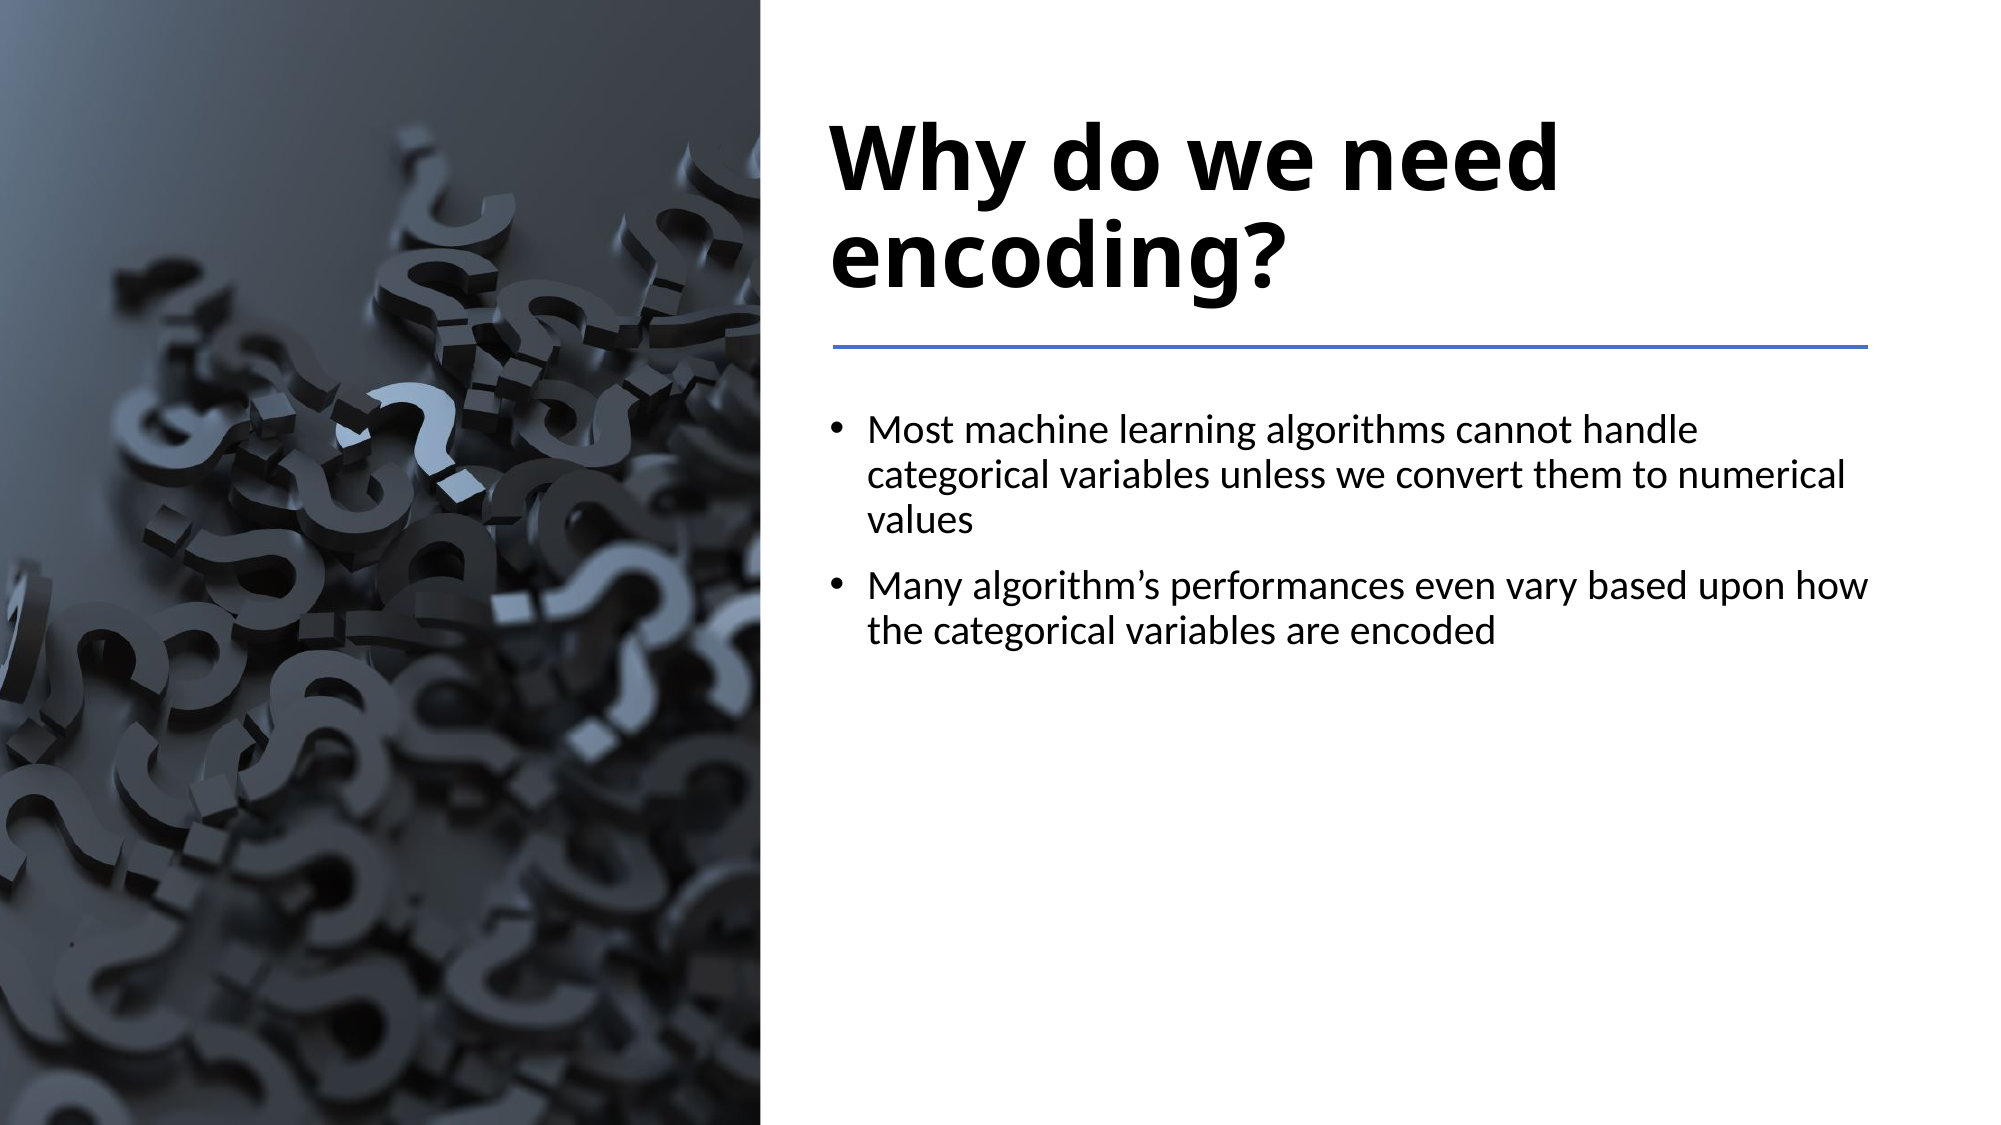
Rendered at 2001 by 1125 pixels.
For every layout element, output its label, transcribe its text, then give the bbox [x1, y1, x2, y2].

list Most machine learning algorithms cannot handle categorical variables unless we convert them to numerical values Many algorithm’s performances even vary based upon how the categorical variables are encoded [814, 399, 1895, 1021]
picture [0, 0, 761, 1125]
title Why do we need encoding? [814, 103, 1895, 315]
